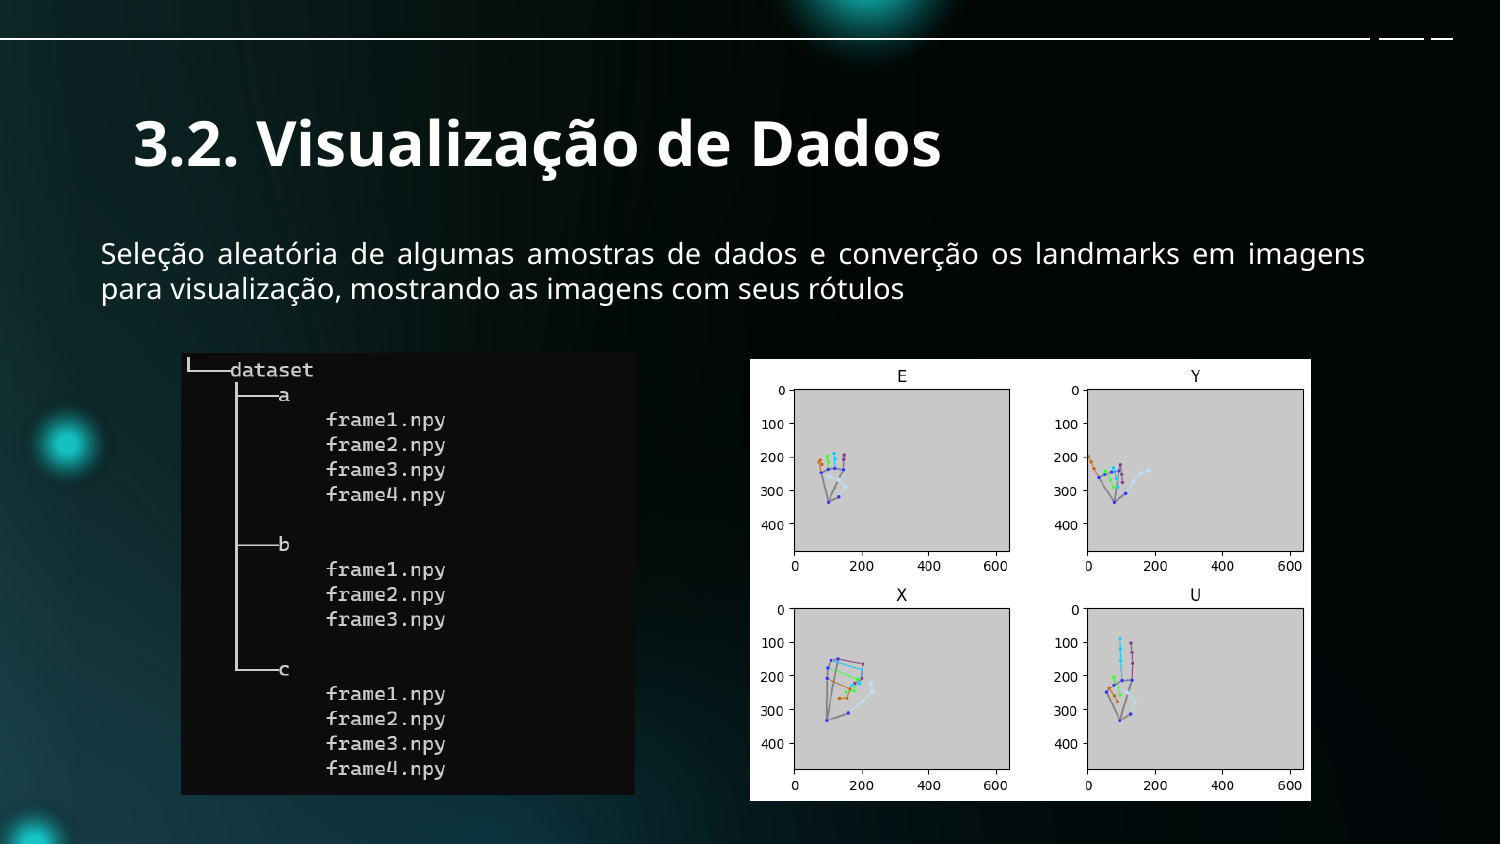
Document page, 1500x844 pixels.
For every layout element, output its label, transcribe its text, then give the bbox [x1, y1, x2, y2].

title 3.2. Visualização de Dados [118, 88, 1382, 183]
text_box Seleção aleatória de algumas amostras de dados e converção os landmarks em imagens para visualização, mostrando as imagens com seus rótulos [85, 227, 1382, 313]
picture [0, 0, 1500, 844]
